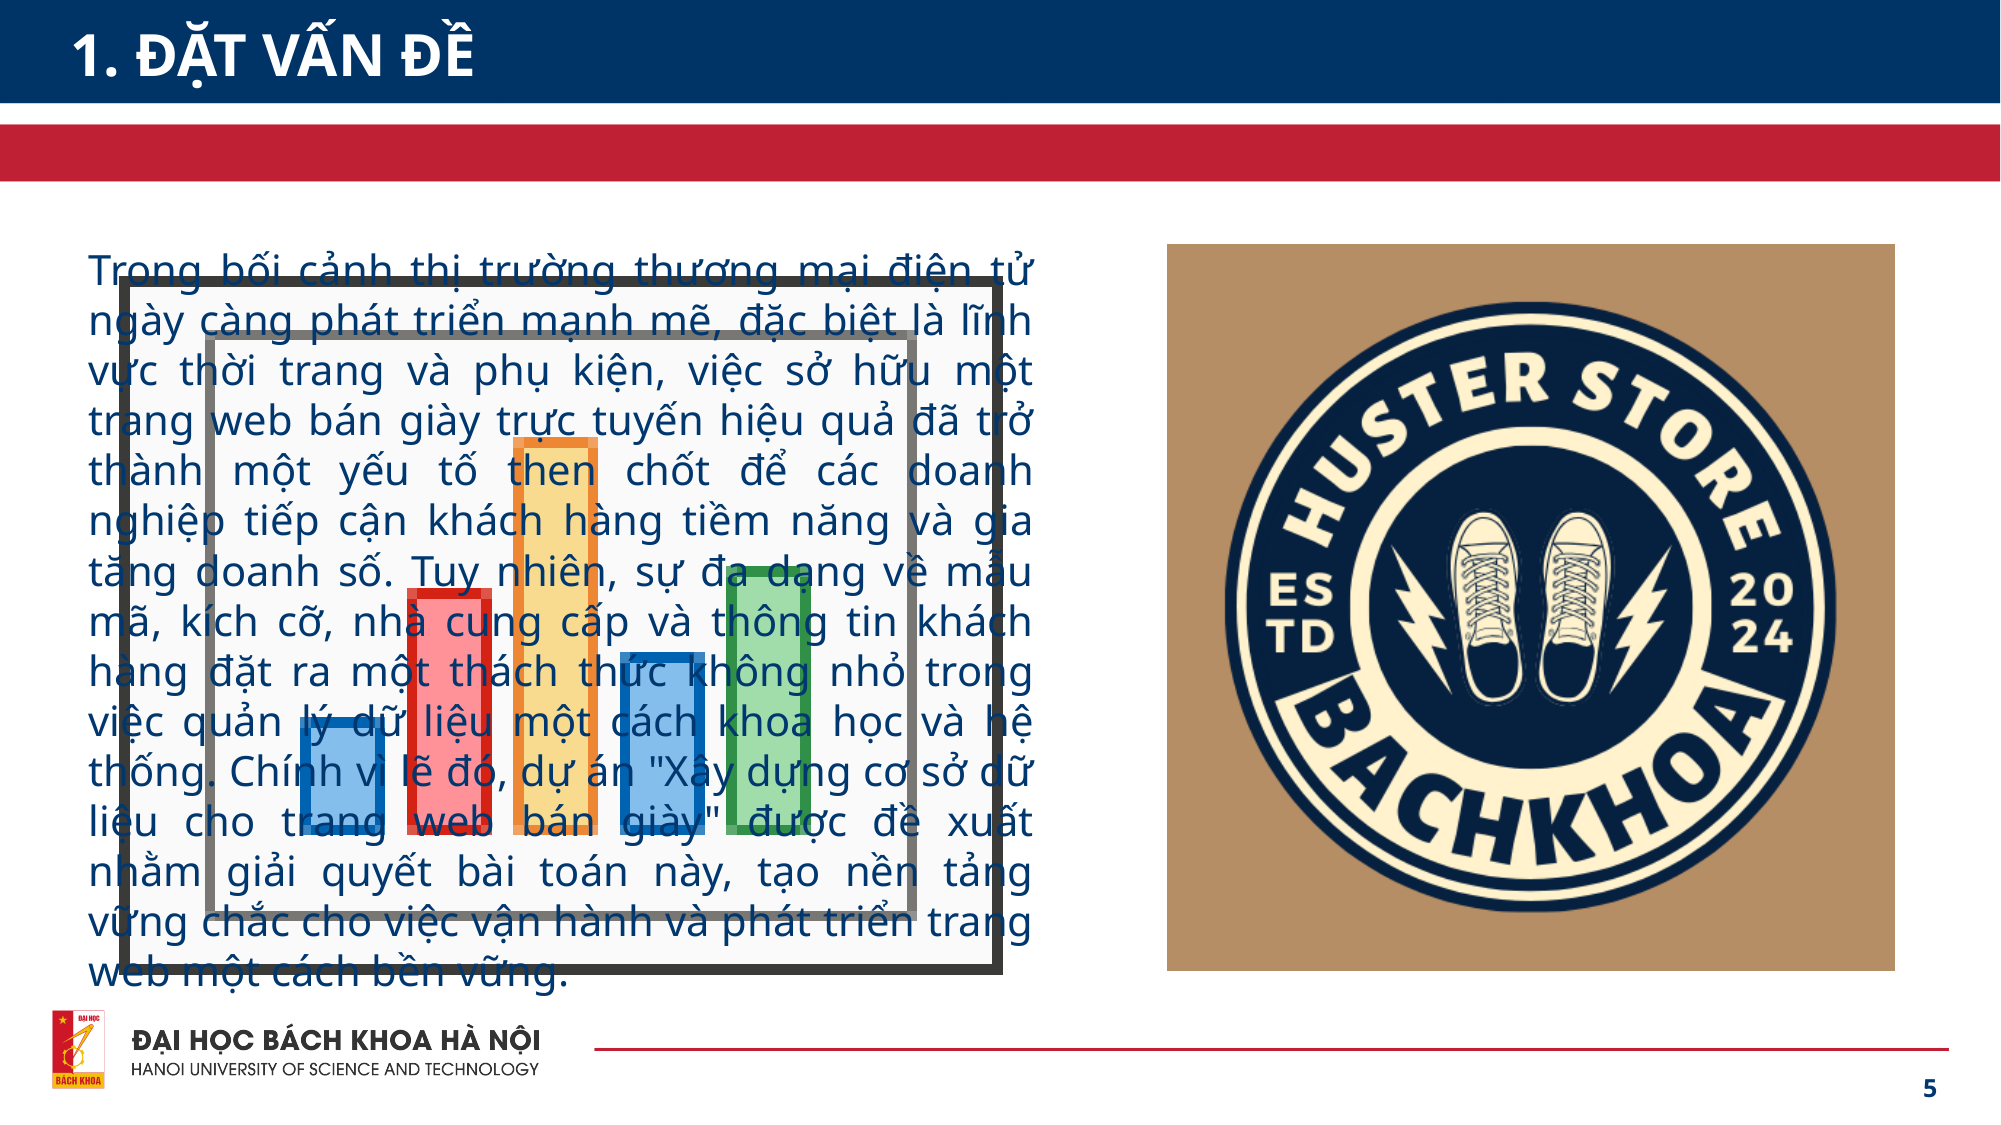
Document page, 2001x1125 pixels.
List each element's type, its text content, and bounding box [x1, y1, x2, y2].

title 1. ĐẶT VẤN ĐỀ [55, 18, 1945, 90]
slide_number 5 [1502, 1065, 1953, 1125]
text_box Trong bối cảnh thị trường thương mại điện tử ngày càng phát triển mạnh mẽ, đặc biệt là lĩnh vực thời trang và phụ kiện, việc sở hữu một trang web bán giày trực tuyến hiệu quả đã trở thành một yếu tố then chốt để các doanh nghiệp tiếp cận khách hàng tiềm năng và gia tăng doanh số. Tuy nhiên, sự đa dạng về mẫu mã, kích cỡ, nhà cung cấp và thông tin khách hàng đặt ra một thách thức không nhỏ trong việc quản lý dữ liệu một cách khoa học và hệ thống. Chính vì lẽ đó, dự án "Xây dựng cơ sở dữ liệu cho trang web bán giày" được đề xuất nhằm giải quyết bài toán này, tạo nền tảng vững chắc cho việc vận hành và phát triển trang web một cách bền vững. [88, 244, 1035, 1008]
picture [0, 0, 2001, 1125]
